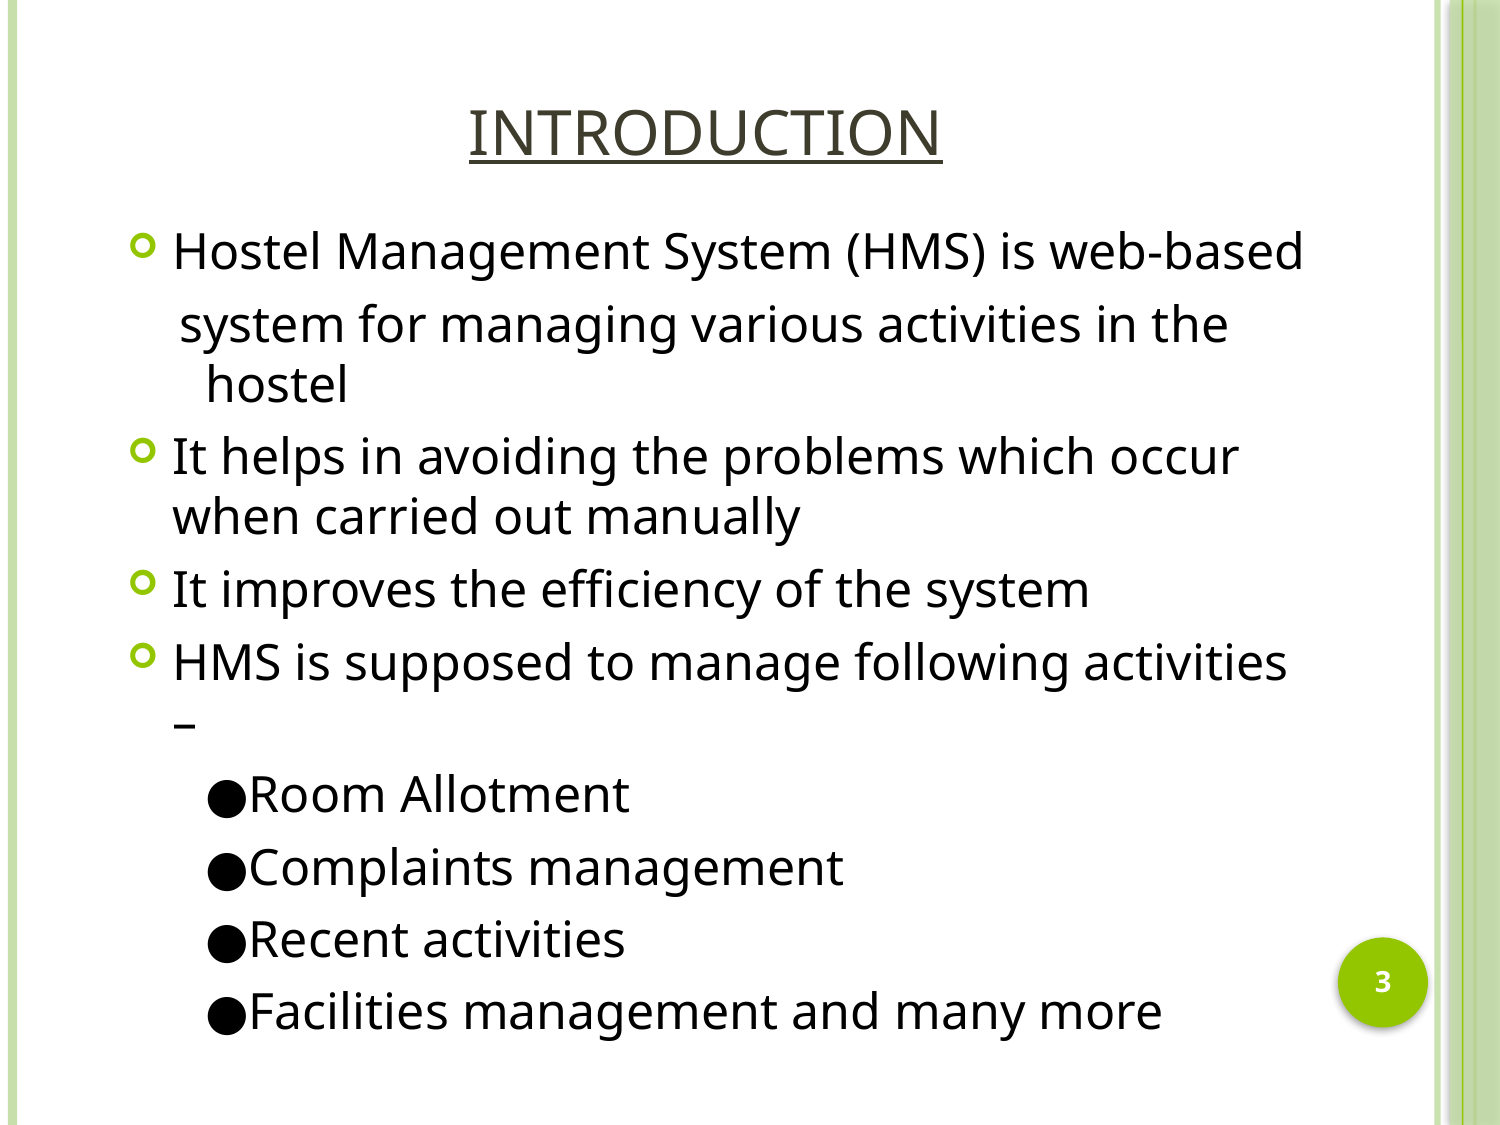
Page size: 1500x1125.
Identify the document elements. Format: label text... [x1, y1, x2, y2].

list Hostel Management System (HMS) is web-based system for managing various activities in the hostel It helps in avoiding the problems which occur when carried out manually It improves the efficiency of the system HMS is supposed to manage following activities – ●Room Allotment ●Complaints management ●Recent activities ●Facilities management and many more [112, 212, 1338, 1088]
slide_number 3 [1333, 940, 1434, 1027]
title Introduction [112, 45, 1300, 175]
